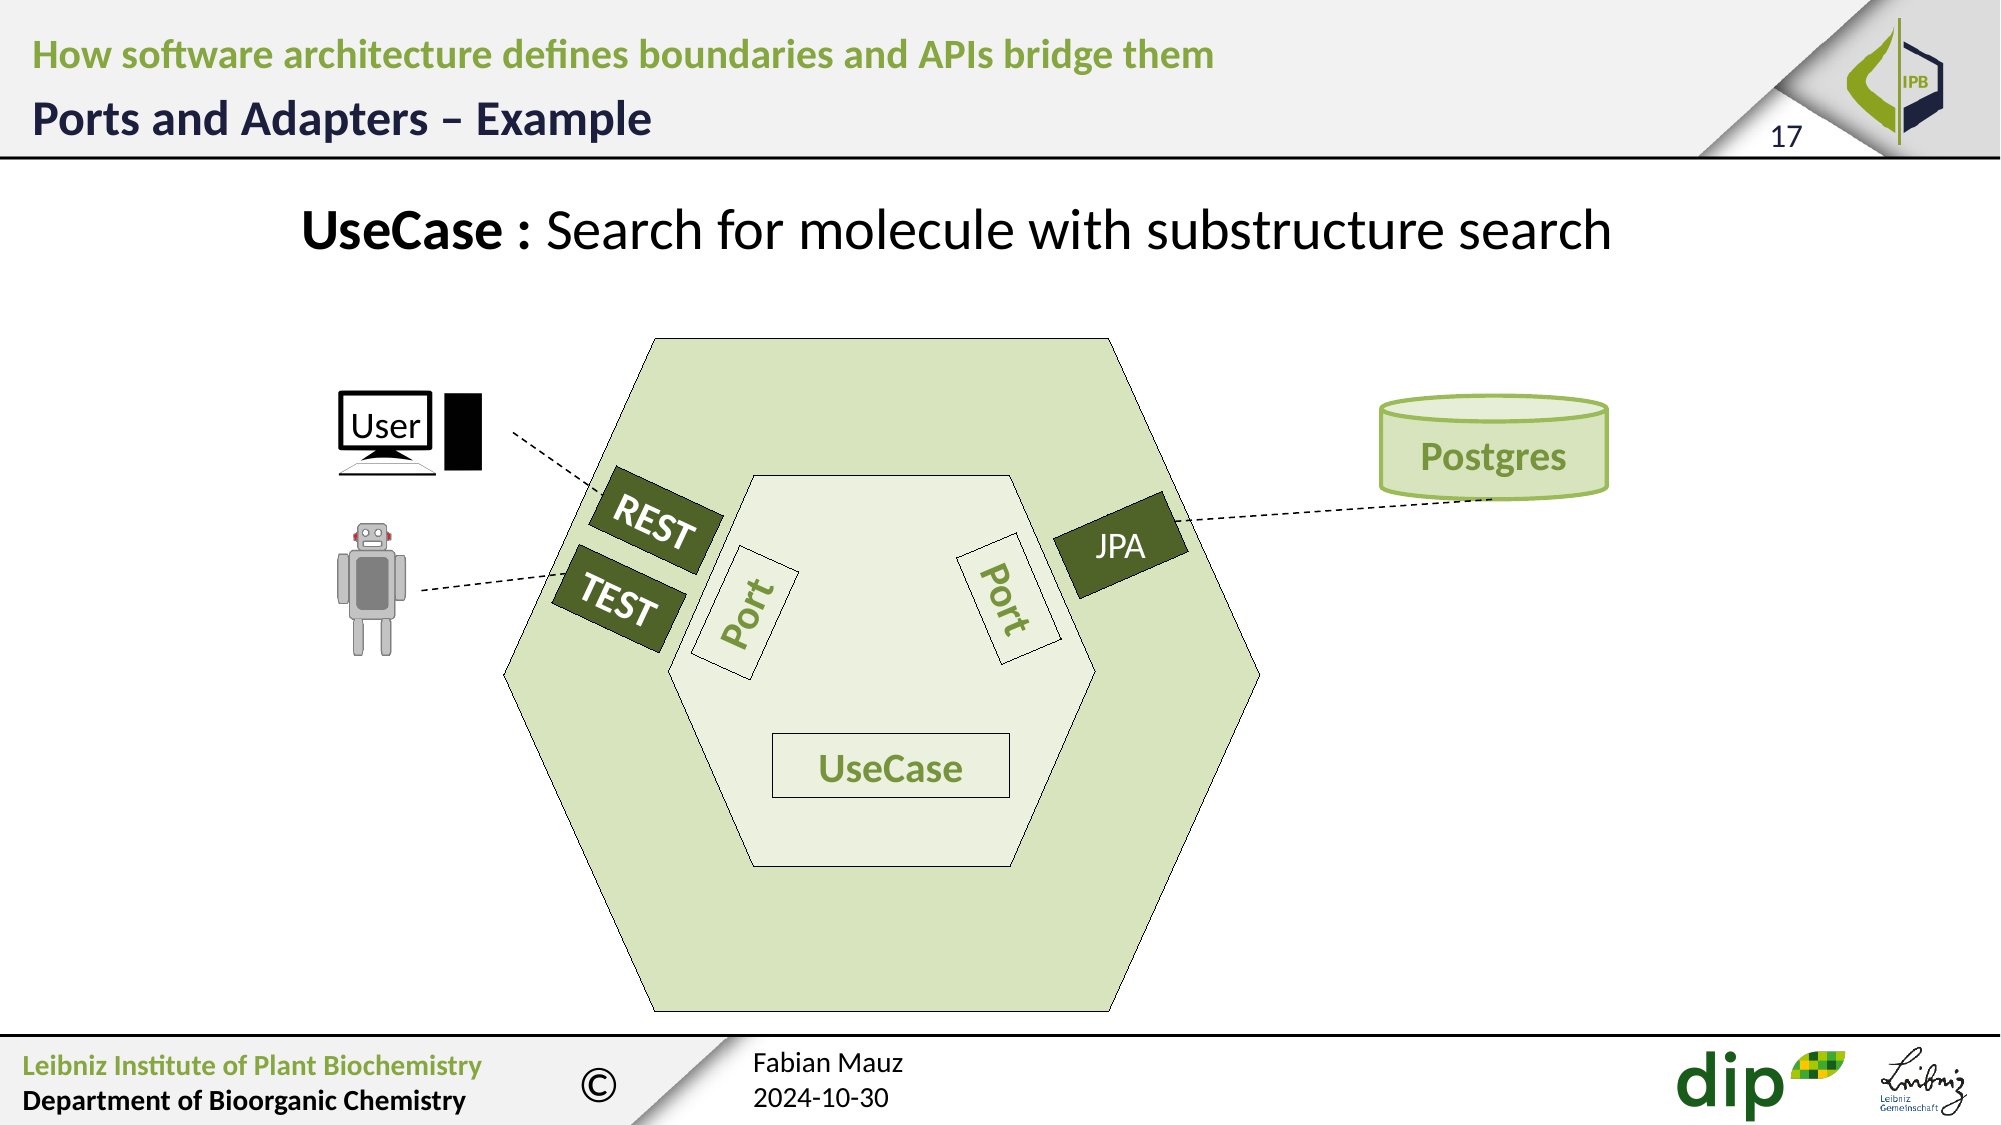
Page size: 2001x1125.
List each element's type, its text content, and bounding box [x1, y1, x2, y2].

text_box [1174, 447, 1382, 522]
text_box UseCase : Search for molecule with substructure search [286, 183, 1669, 339]
list How software architecture defines boundaries and APIs bridge them [17, 19, 1260, 79]
picture [0, 0, 2001, 1125]
list Ports and Adapters – Example [17, 79, 1223, 149]
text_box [503, 337, 1261, 1012]
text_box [512, 432, 603, 496]
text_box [285, 381, 514, 492]
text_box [421, 573, 566, 591]
text_box Postgres [1379, 393, 1609, 502]
